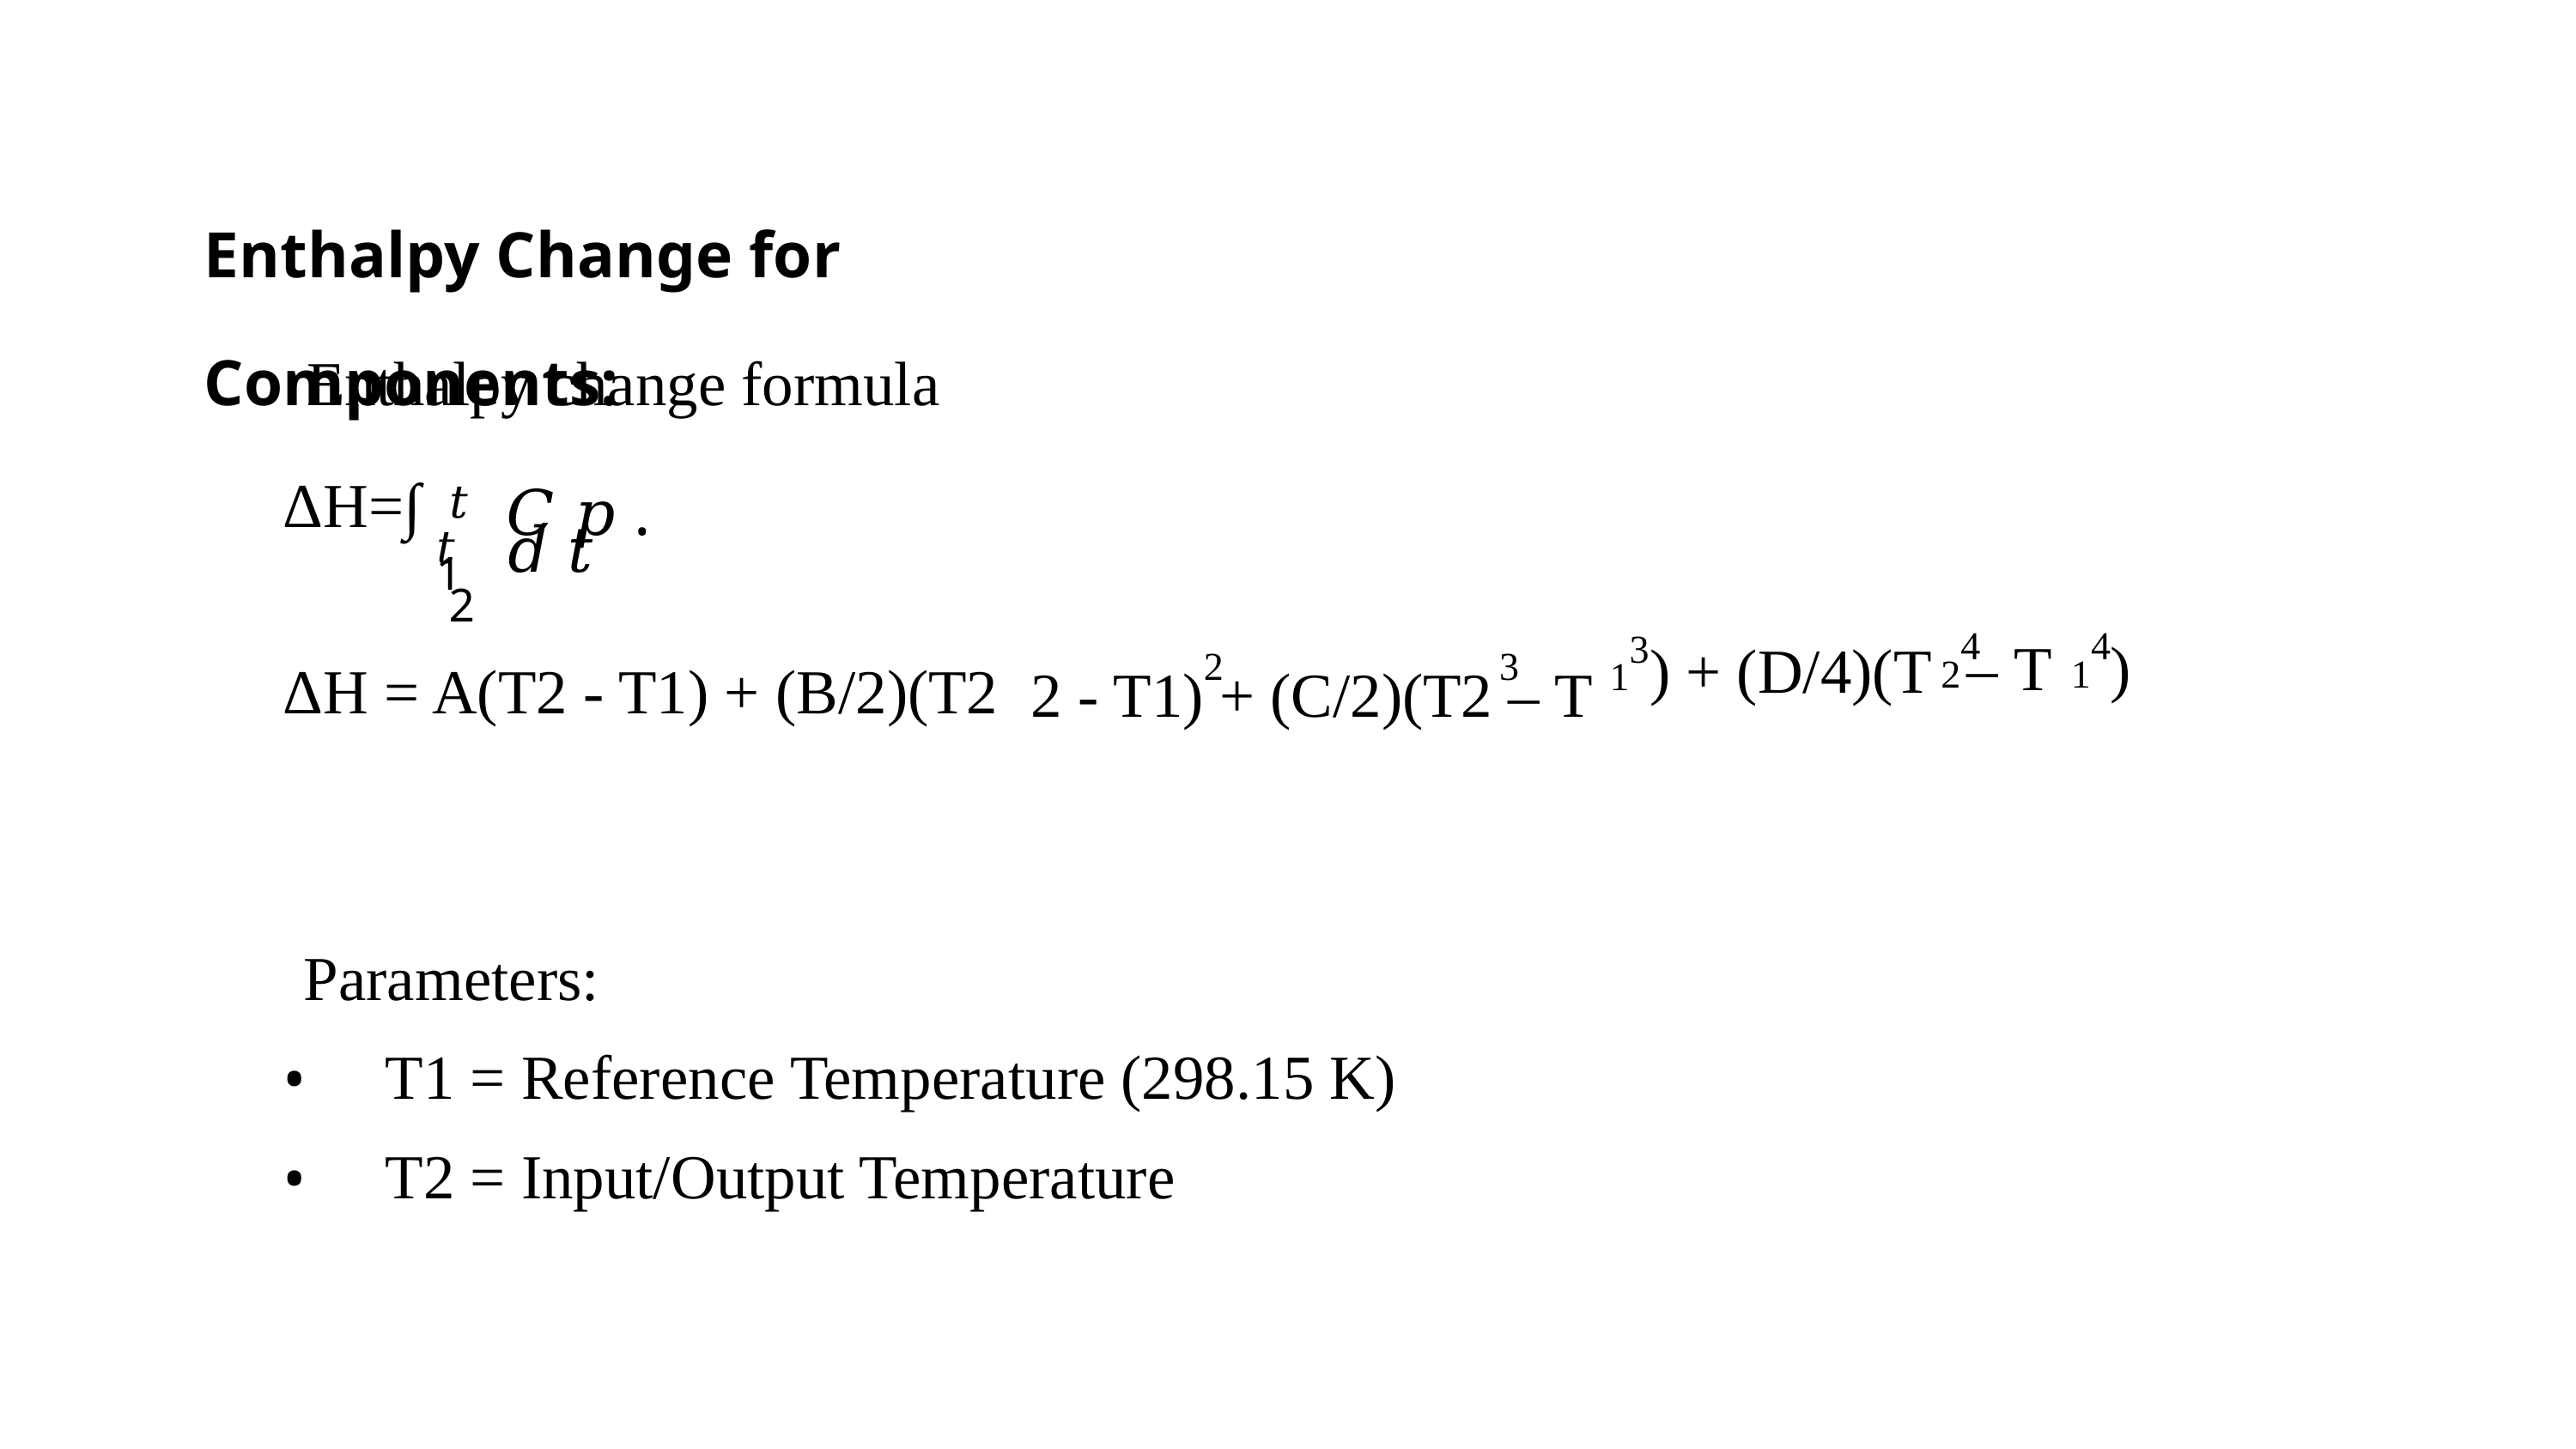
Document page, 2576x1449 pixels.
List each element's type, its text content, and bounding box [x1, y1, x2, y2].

text_box ΔH = A(T2 - T1) + (B/2)(T2 [283, 569, 1187, 727]
text_box 𝐶𝑝.𝑑𝑡 [504, 511, 682, 569]
text_box ΔH=∫ [283, 503, 452, 541]
text_box – T [1951, 615, 2073, 703]
text_box T1 = Reference Temperature (298.15 K) T2 = Input/Output Temperature [385, 955, 2201, 1212]
text_box Enthalpy change formula [306, 290, 1848, 418]
text_box 1 [2070, 668, 2092, 696]
text_box • • [283, 957, 324, 1215]
text_box 2 - T1) + (C/2)(T2 – T [1030, 573, 1732, 730]
text_box 2 [1941, 668, 1962, 696]
text_box 𝑡1 [435, 546, 484, 569]
text_box ) [2110, 615, 2145, 703]
text_box Enthalpy Change for Components: [204, 163, 1119, 418]
text_box 3 [1629, 643, 1650, 671]
text_box 4 [2090, 640, 2111, 669]
text_box 1 [1609, 670, 1631, 700]
text_box 4 [1960, 640, 1982, 669]
text_box 𝑡2 [448, 423, 497, 569]
text_box ) + (D/4)(T [1649, 618, 2021, 706]
text_box Parameters: [303, 925, 629, 1014]
